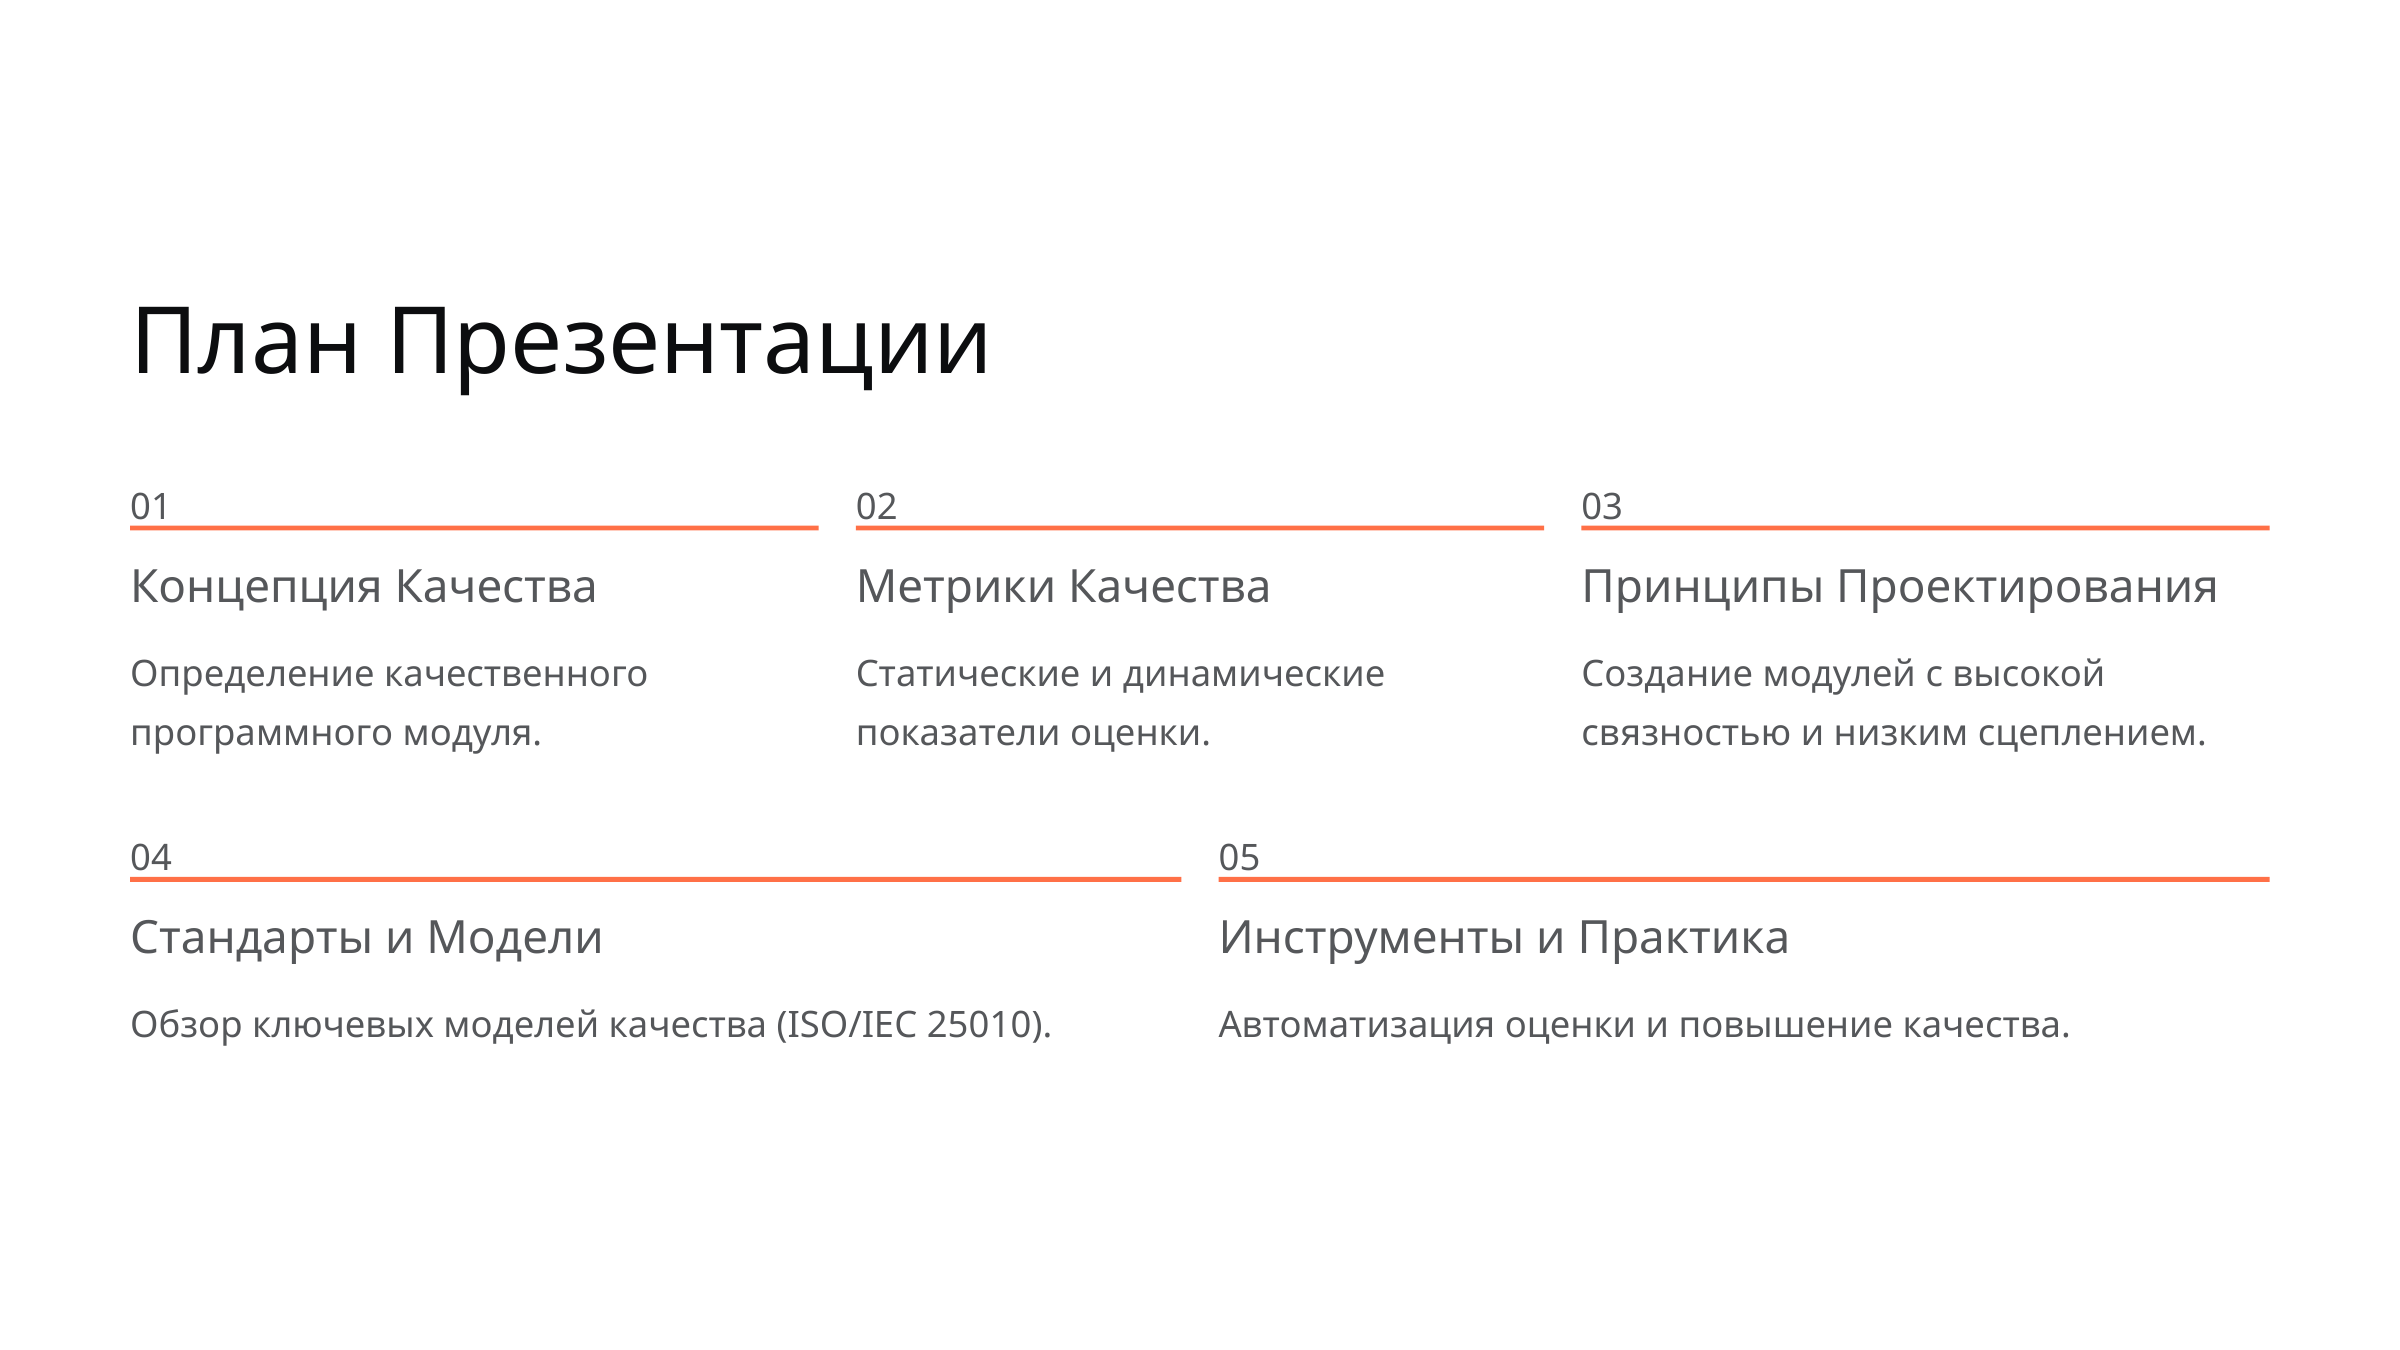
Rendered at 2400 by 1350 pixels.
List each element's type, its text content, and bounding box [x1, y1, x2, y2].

text_box 05 [1218, 818, 1256, 866]
text_box [130, 876, 1182, 882]
text_box [855, 525, 1545, 531]
text_box 02 [855, 467, 893, 514]
text_box [1581, 525, 2270, 531]
text_box 01 [130, 467, 168, 514]
text_box Определение качественного программного модуля. [130, 634, 819, 754]
text_box Статические и динамические показатели оценки. [855, 634, 1545, 754]
text_box Принципы Проектирования [1581, 554, 2212, 613]
text_box [130, 525, 819, 531]
text_box Концепция Качества [130, 554, 603, 613]
text_box 03 [1581, 467, 1619, 514]
text_box Создание модулей с высокой связностью и низким сцеплением. [1581, 634, 2270, 754]
text_box План Презентации [130, 276, 1061, 393]
text_box Метрики Качества [855, 554, 1321, 613]
text_box Инструменты и Практика [1218, 905, 1800, 964]
text_box Стандарты и Модели [130, 905, 612, 964]
text_box Обзор ключевых моделей качества (ISO/IEC 25010). [130, 985, 1182, 1046]
text_box Автоматизация оценки и повышение качества. [1218, 985, 2270, 1046]
text_box 04 [130, 818, 168, 866]
text_box [1218, 876, 2270, 882]
